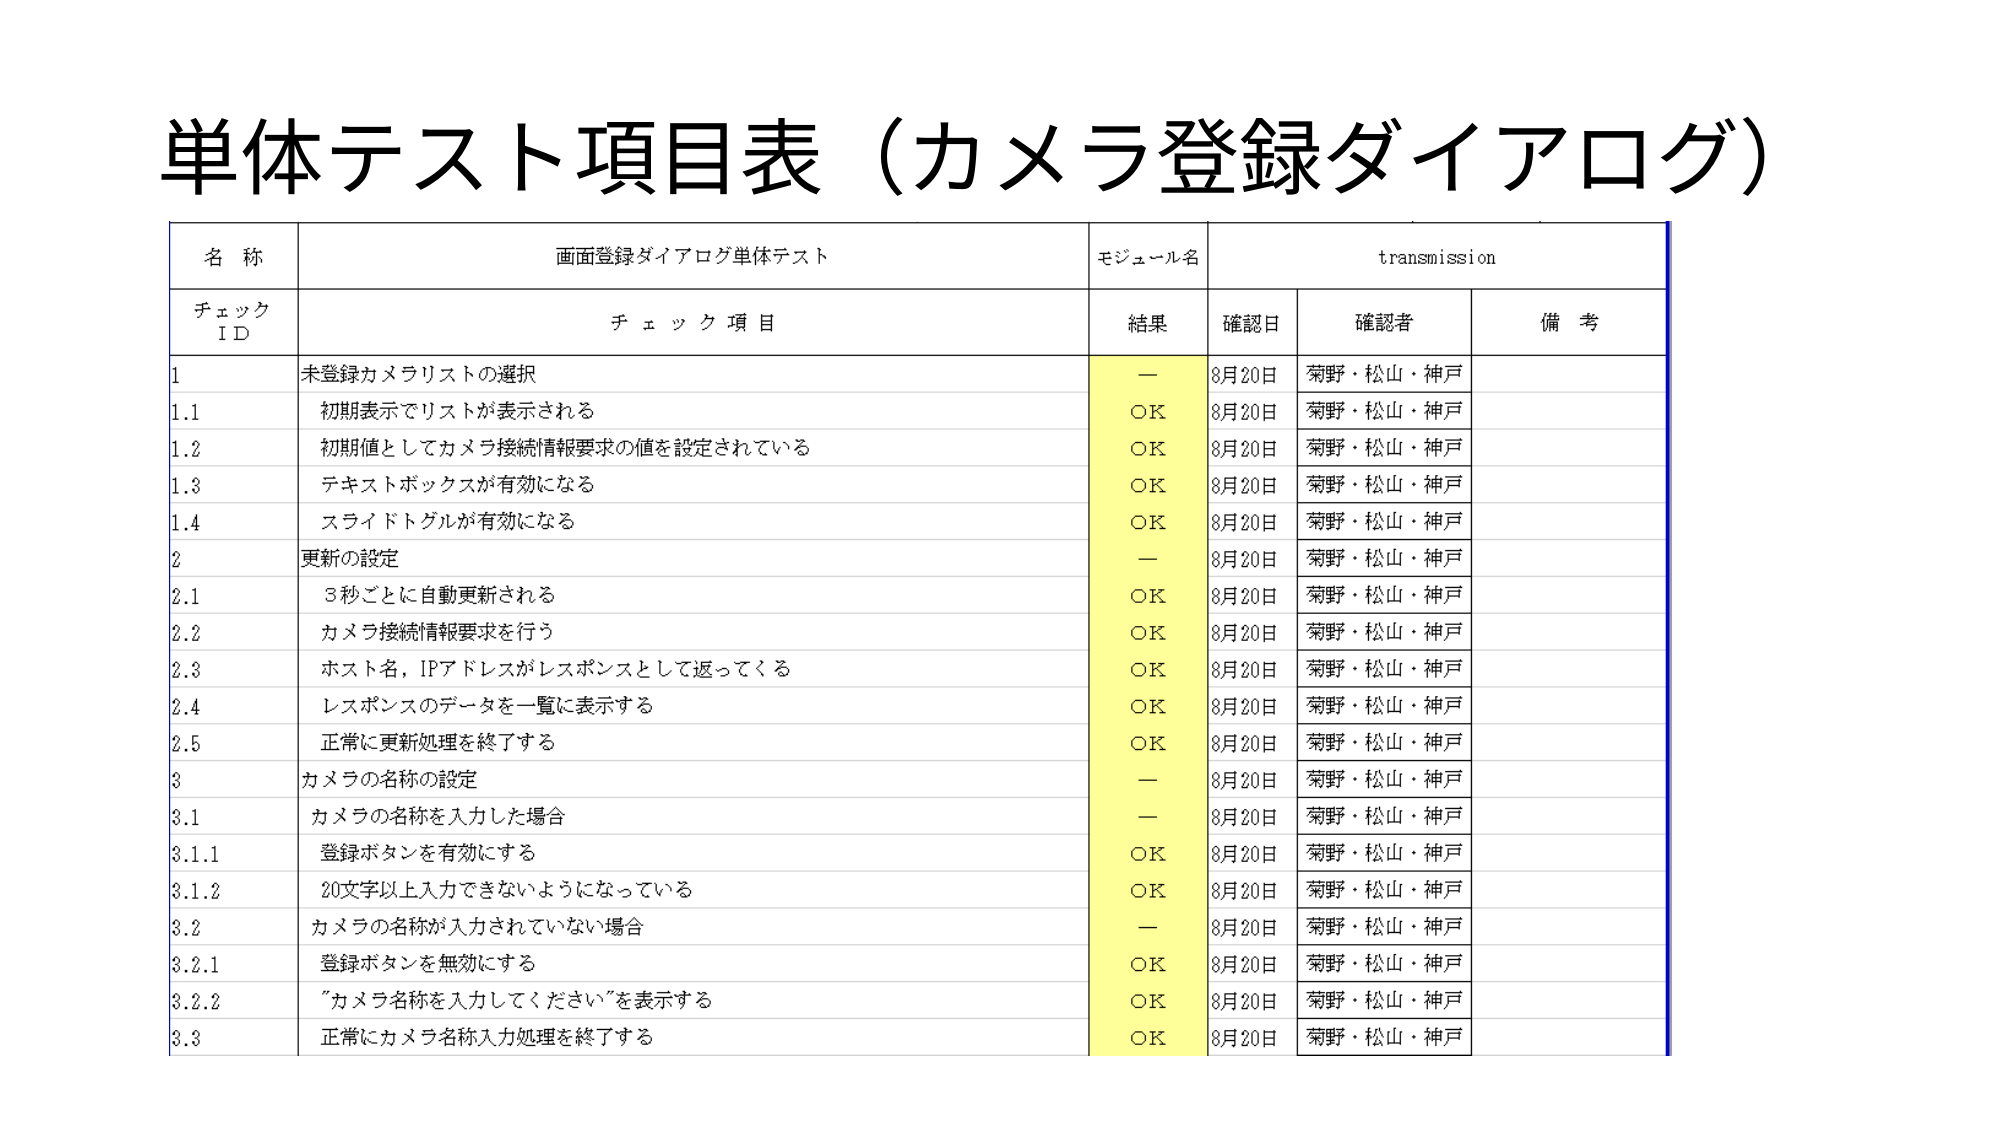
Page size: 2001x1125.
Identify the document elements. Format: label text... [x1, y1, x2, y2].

picture [169, 221, 1672, 1056]
title 単体テスト項目表（カメラ登録ダイアログ） [142, 46, 1863, 278]
